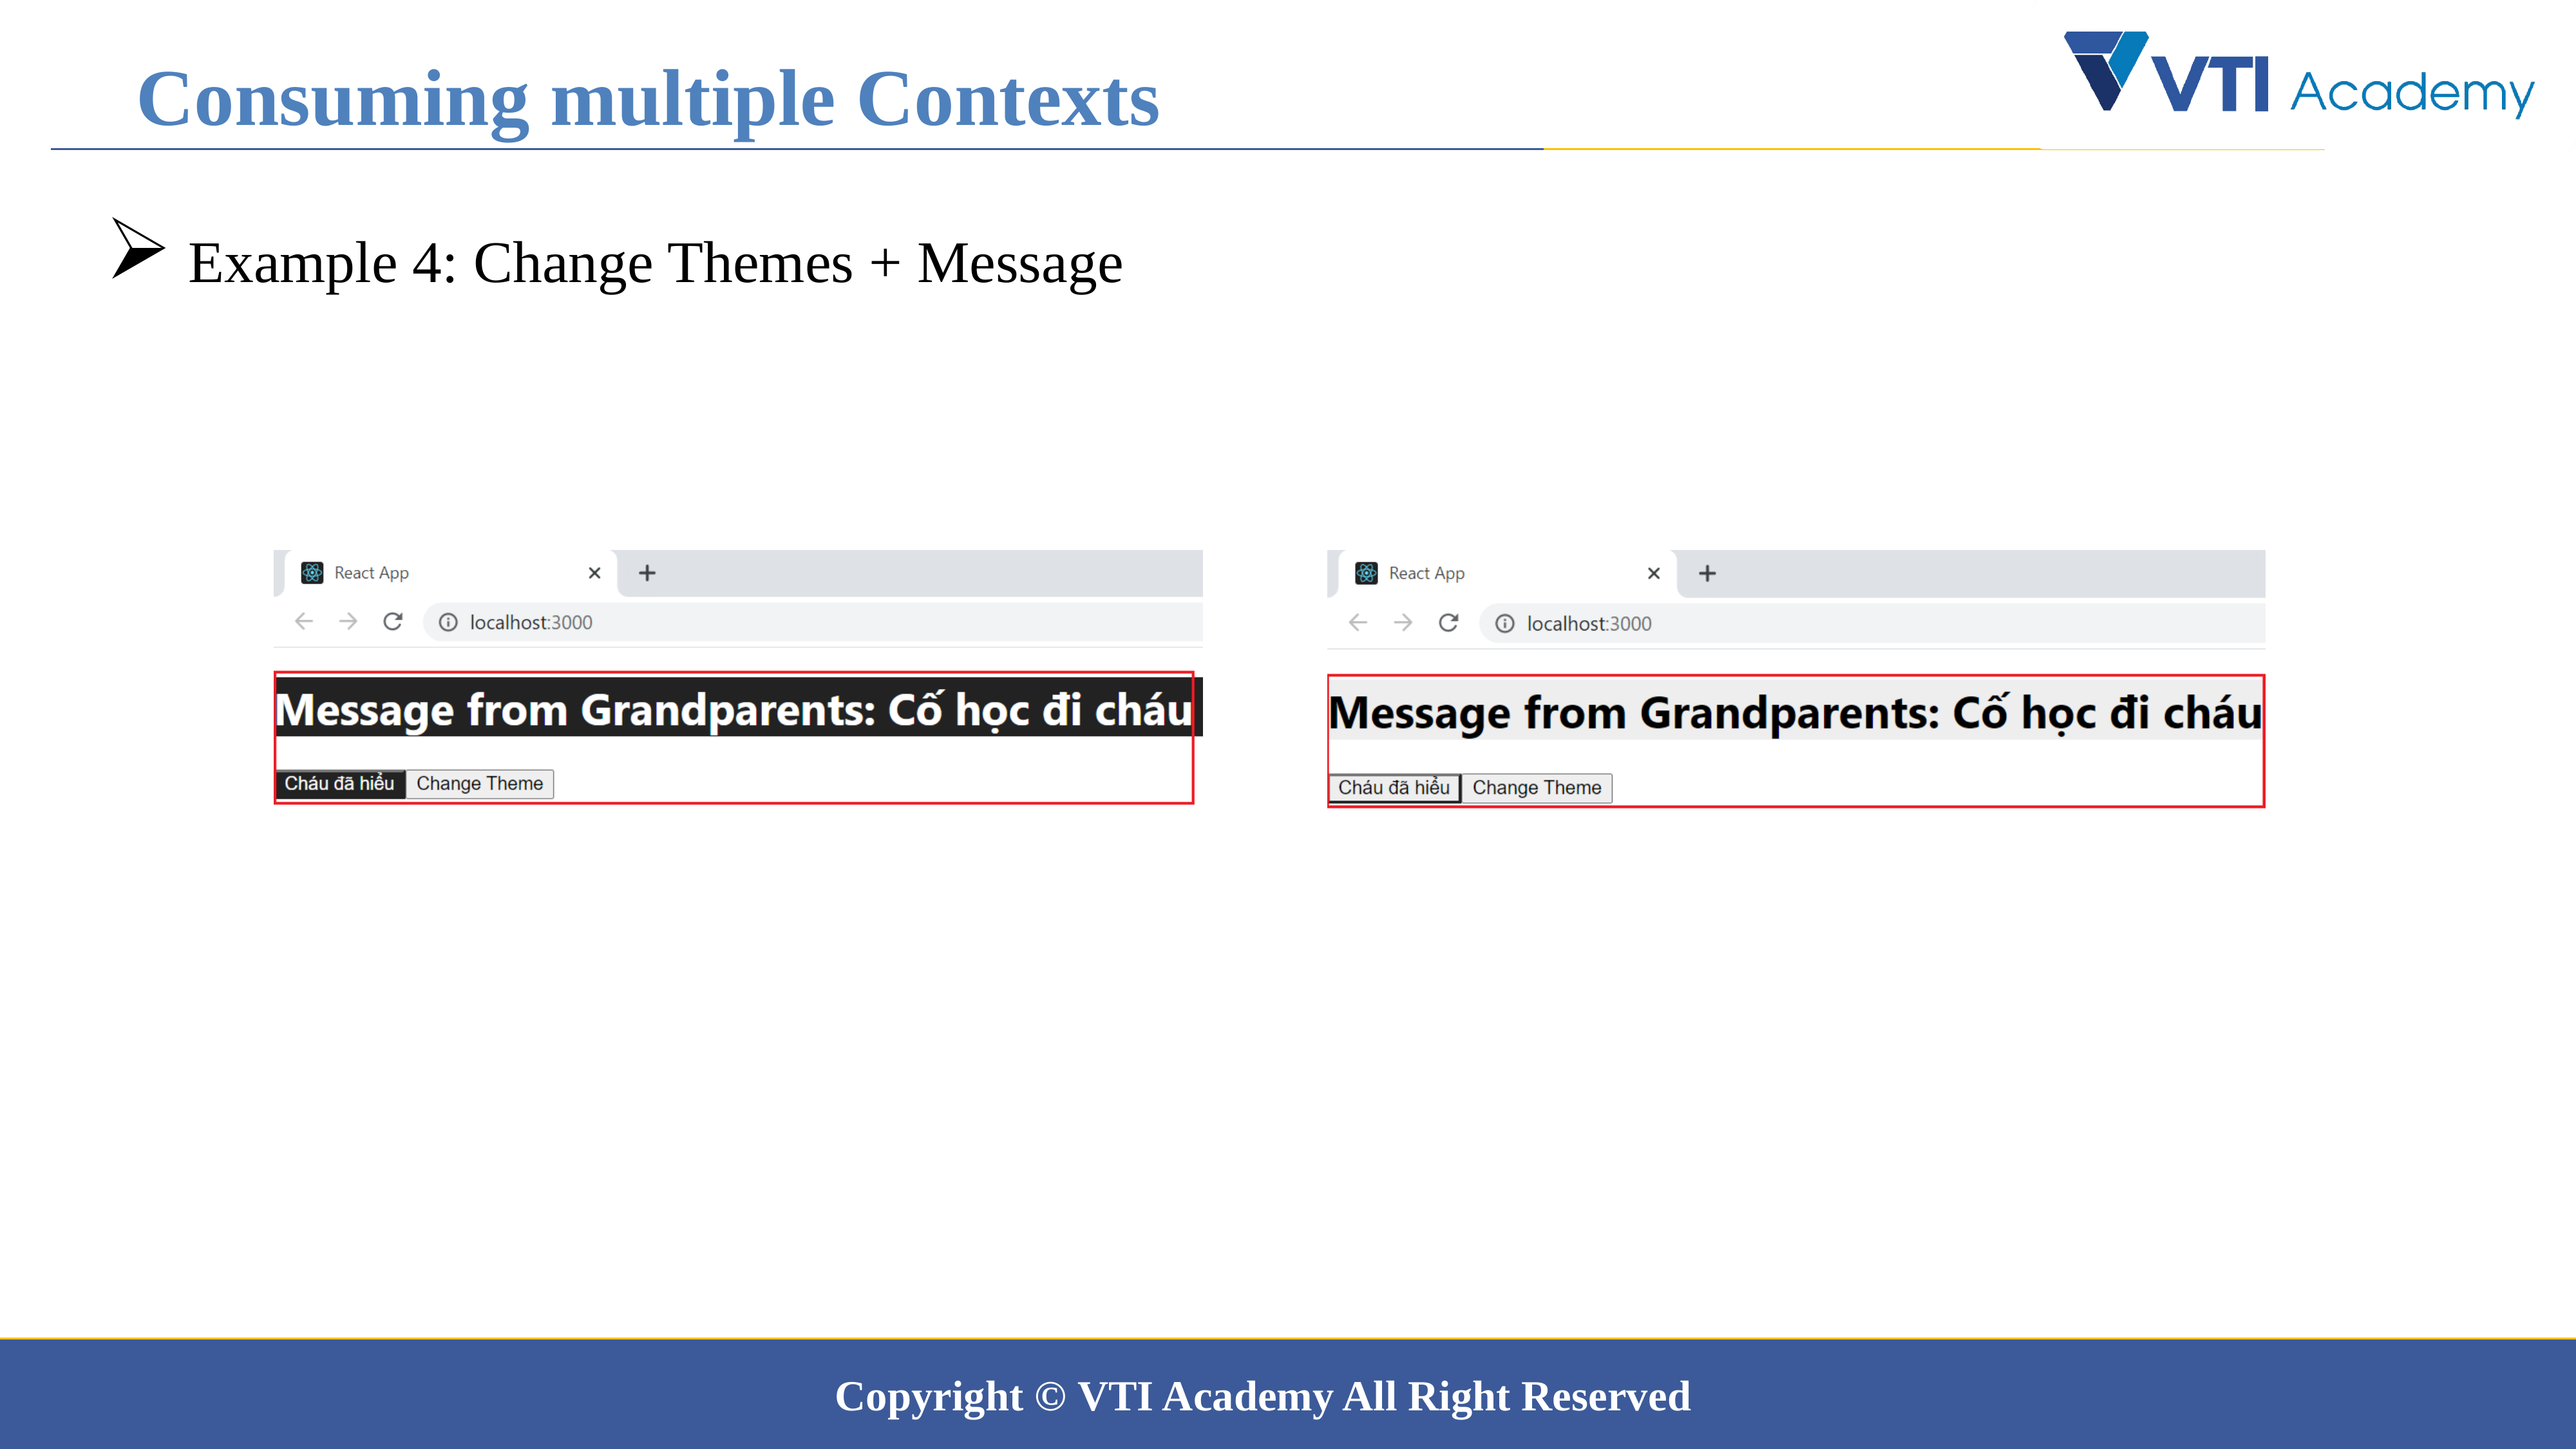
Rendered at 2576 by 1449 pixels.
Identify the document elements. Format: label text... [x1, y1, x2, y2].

picture [274, 550, 1203, 815]
picture [2034, 0, 2576, 149]
text_box Consuming multiple Contexts [126, 60, 1774, 126]
picture [1327, 550, 2266, 815]
text_box Example 4: Change Themes + Message [95, 218, 1328, 372]
